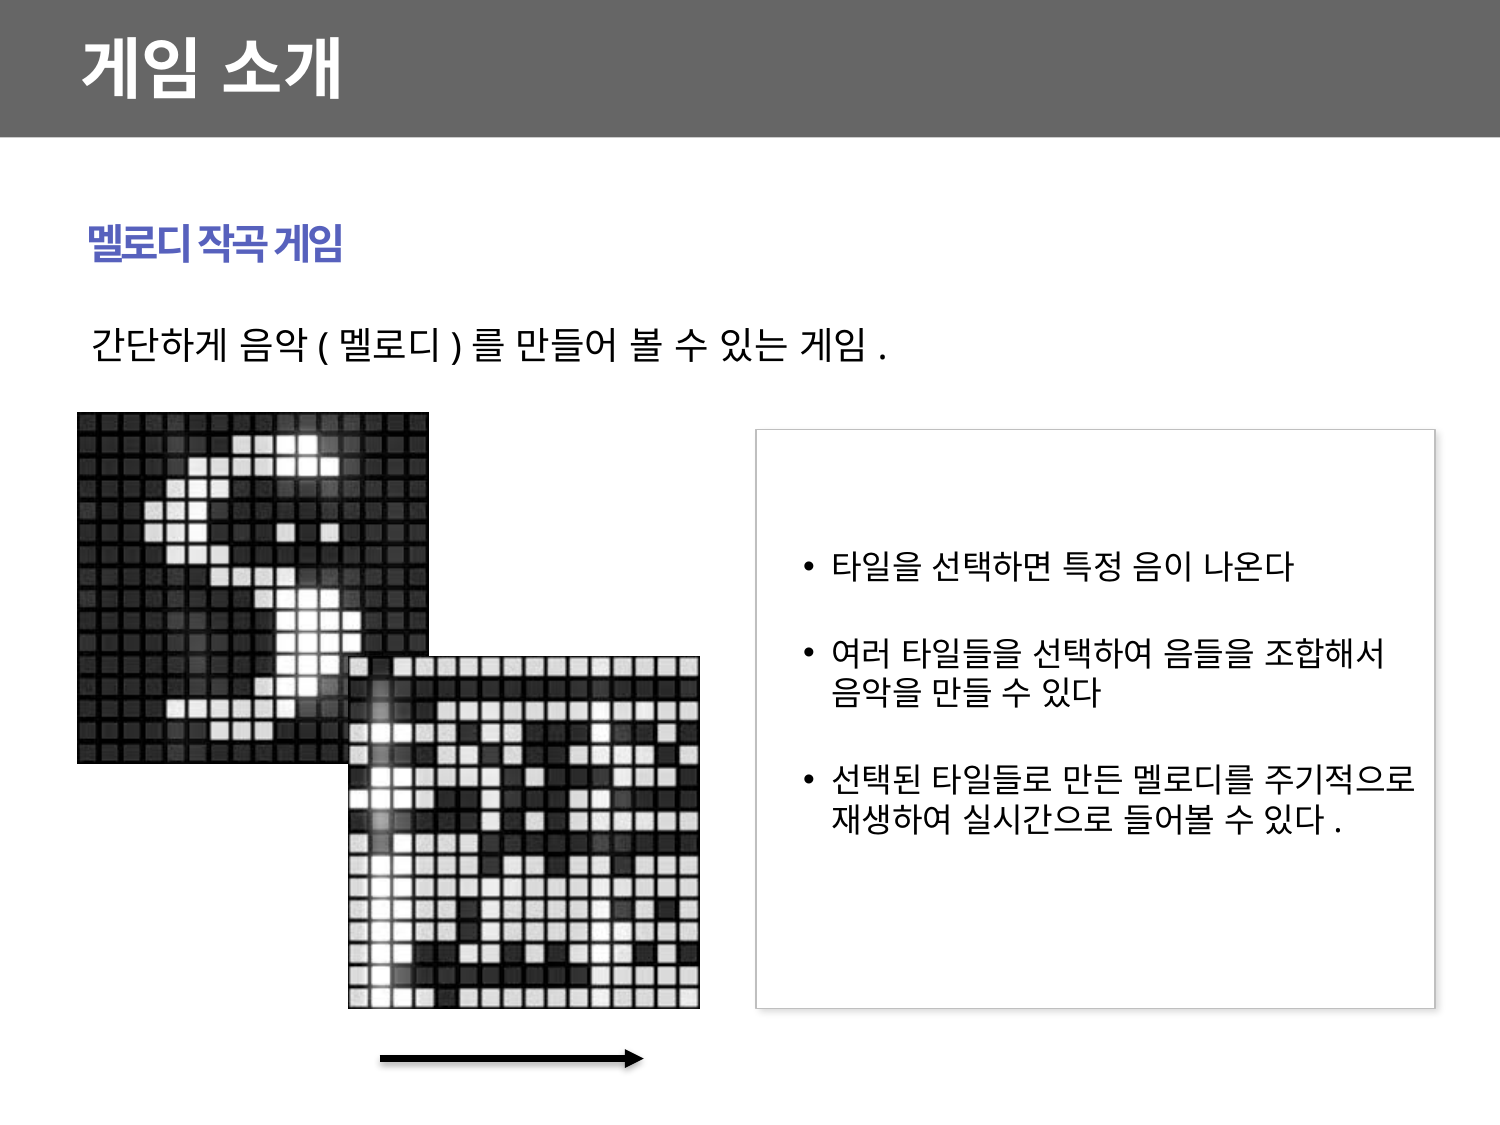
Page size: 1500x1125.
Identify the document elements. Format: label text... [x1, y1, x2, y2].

picture [76, 412, 701, 1009]
text_box 멜로디 작곡 게임 [66, 208, 367, 279]
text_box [755, 429, 1436, 1009]
text_box 간단하게 음악(멜로디)를 만들어 볼 수 있는 게임. [76, 314, 1436, 375]
text_box 게임 소개 [65, 19, 361, 114]
